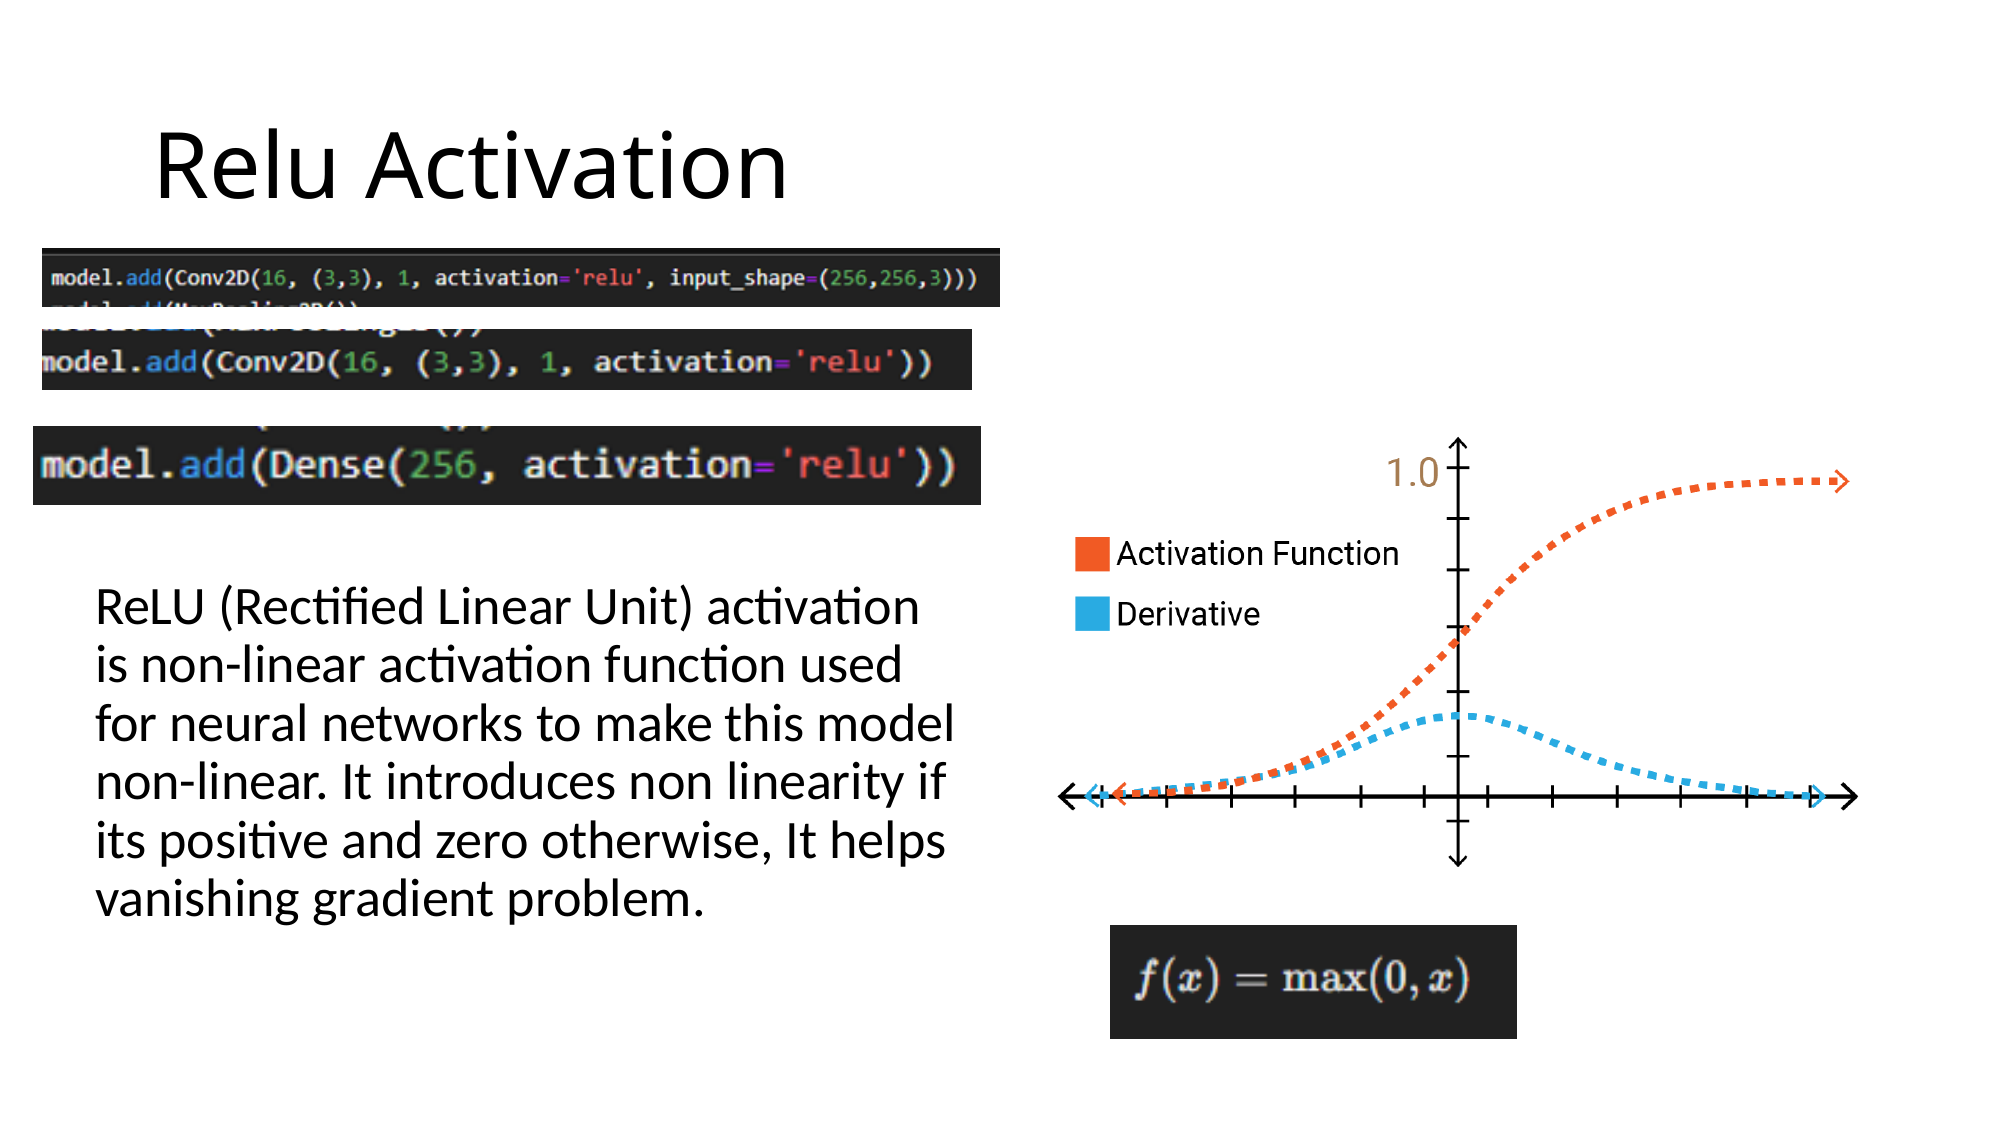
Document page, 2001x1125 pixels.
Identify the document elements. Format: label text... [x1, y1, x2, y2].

picture [42, 329, 972, 390]
picture [1019, 436, 1903, 867]
picture [1110, 925, 1517, 1039]
list ReLU (Rectified Linear Unit) activation is non-linear activation function used for neural networks to make this model non-linear. It introduces non linearity if its positive and zero otherwise, It helps vanishing gradient problem. [80, 570, 981, 982]
title Relu Activation [137, 59, 1863, 278]
picture [33, 426, 981, 505]
picture [42, 248, 1000, 307]
